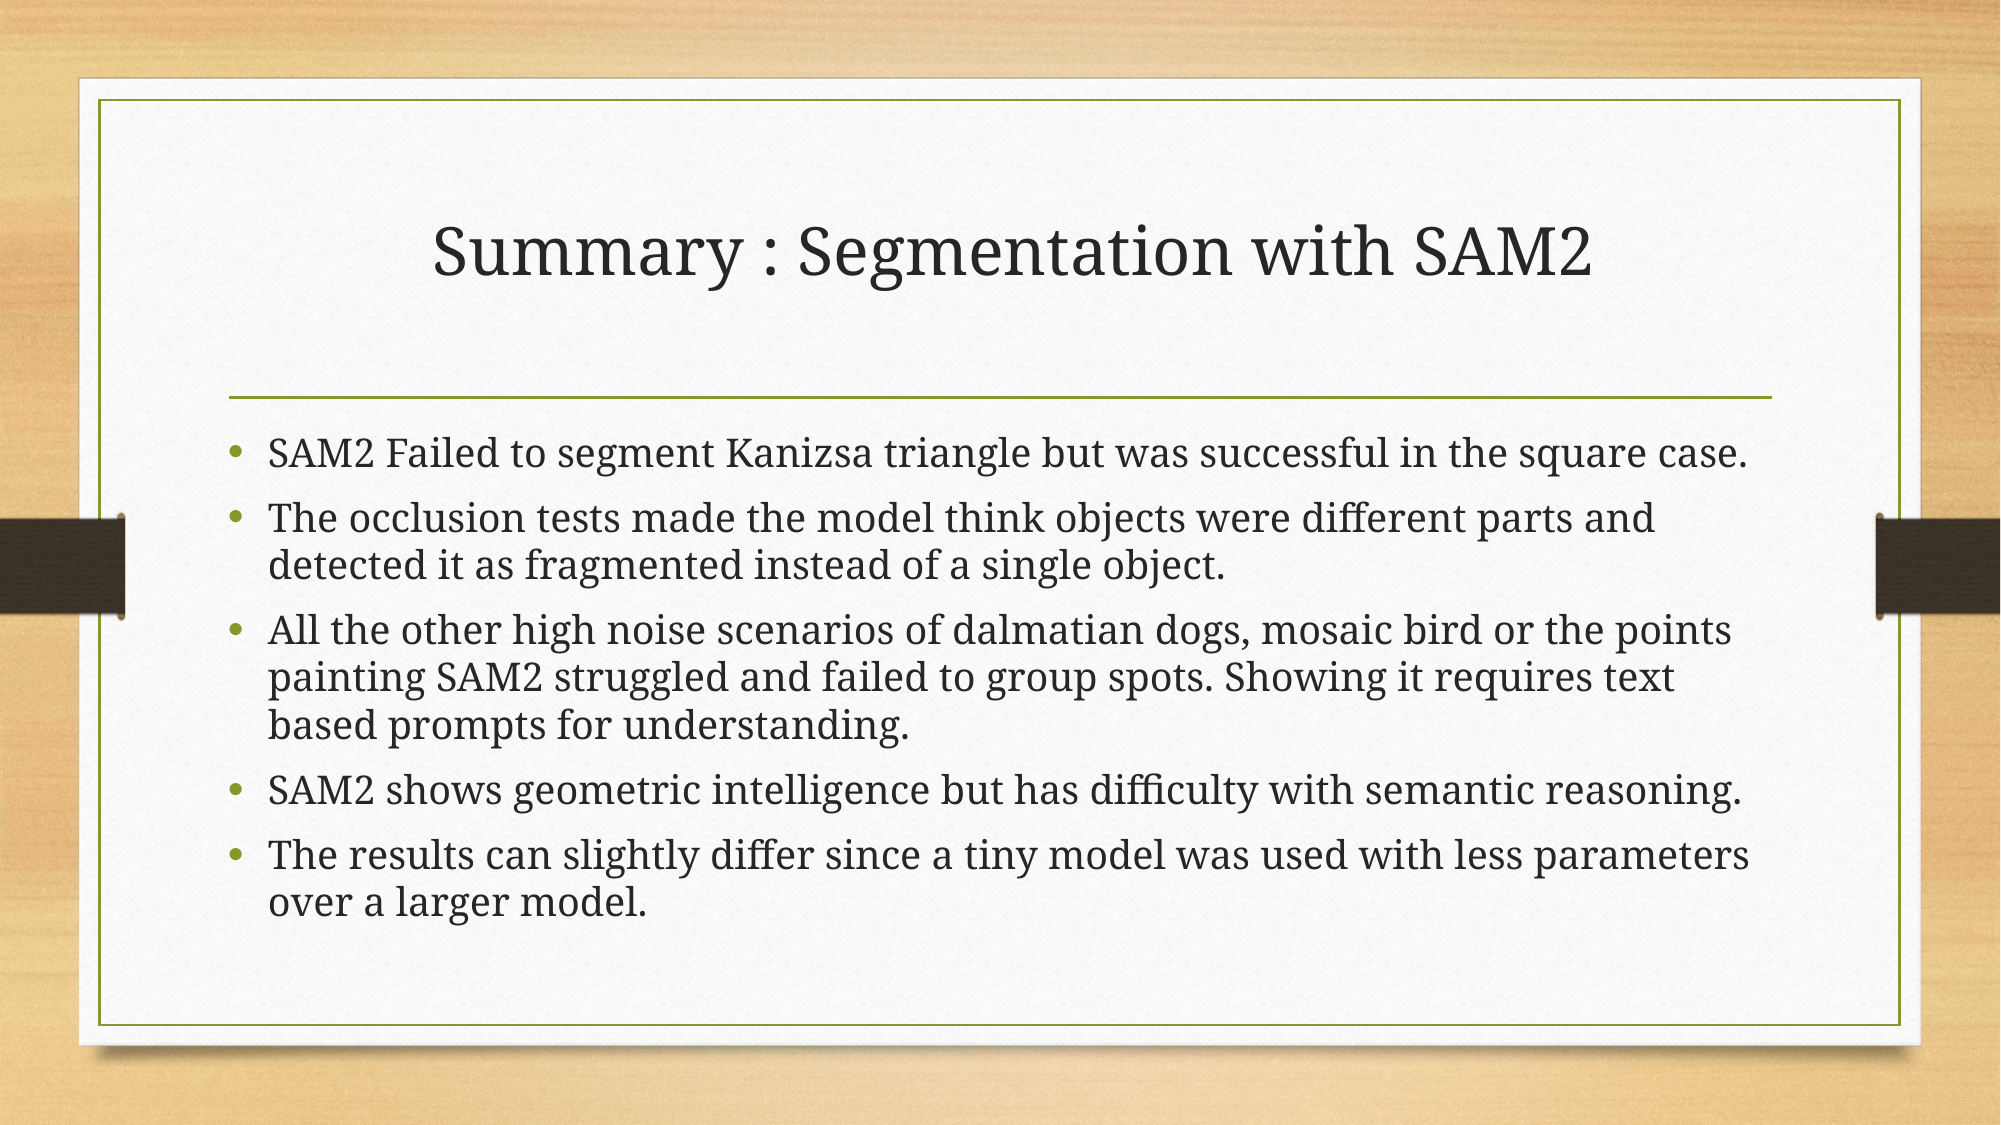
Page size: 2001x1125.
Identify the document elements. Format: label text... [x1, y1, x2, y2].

title Summary : Segmentation with SAM2 [226, 161, 1802, 336]
picture [0, 0, 2001, 1125]
list SAM2 Failed to segment Kanizsa triangle but was successful in the square case. The occlusion tests made the model think objects were different parts and detected it as fragmented instead of a single object. All the other high noise scenarios of dalmatian dogs, mosaic bird or the points painting SAM2 struggled and failed to group spots. Showing it requires text based prompts for understanding. SAM2 shows geometric intelligence but has difficulty with semantic reasoning. The results can slightly differ since a tiny model was used with less parameters over a larger model. [213, 420, 1778, 984]
